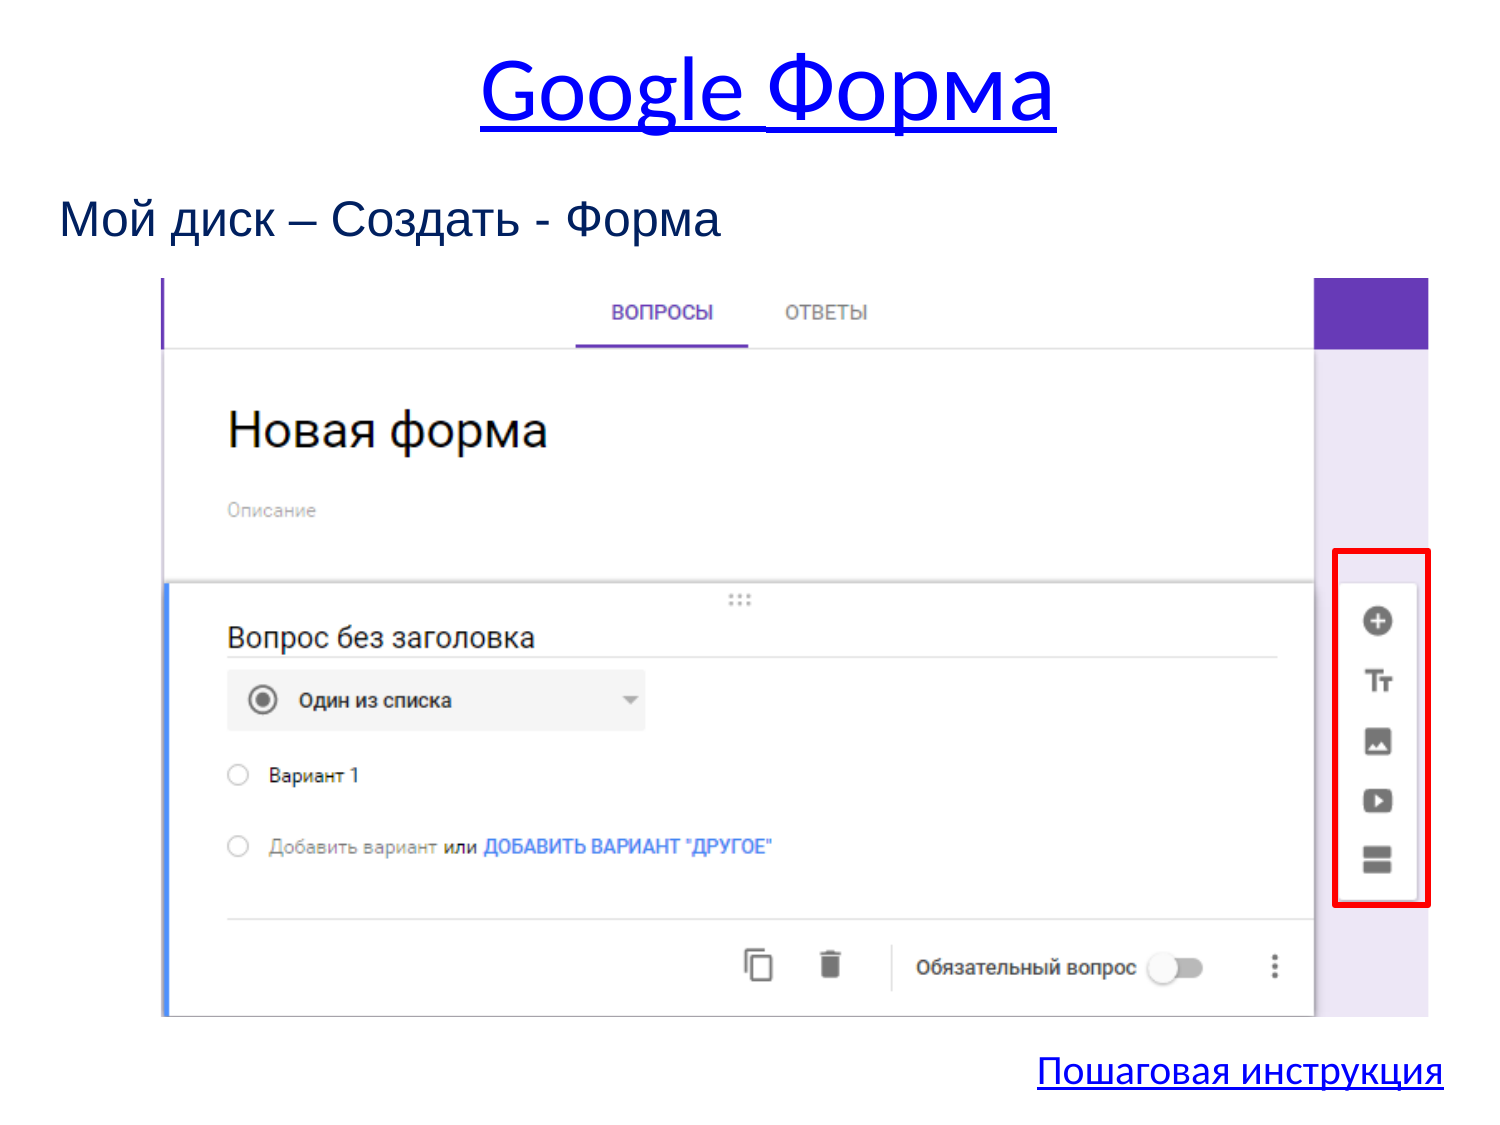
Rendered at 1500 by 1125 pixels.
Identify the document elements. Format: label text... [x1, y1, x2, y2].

text_box Пошаговая инструкция [761, 1035, 1459, 1100]
title Google Форма [112, 0, 1425, 161]
picture [160, 278, 1429, 1017]
text_box Мой диск – Создать - Форма [44, 178, 737, 254]
